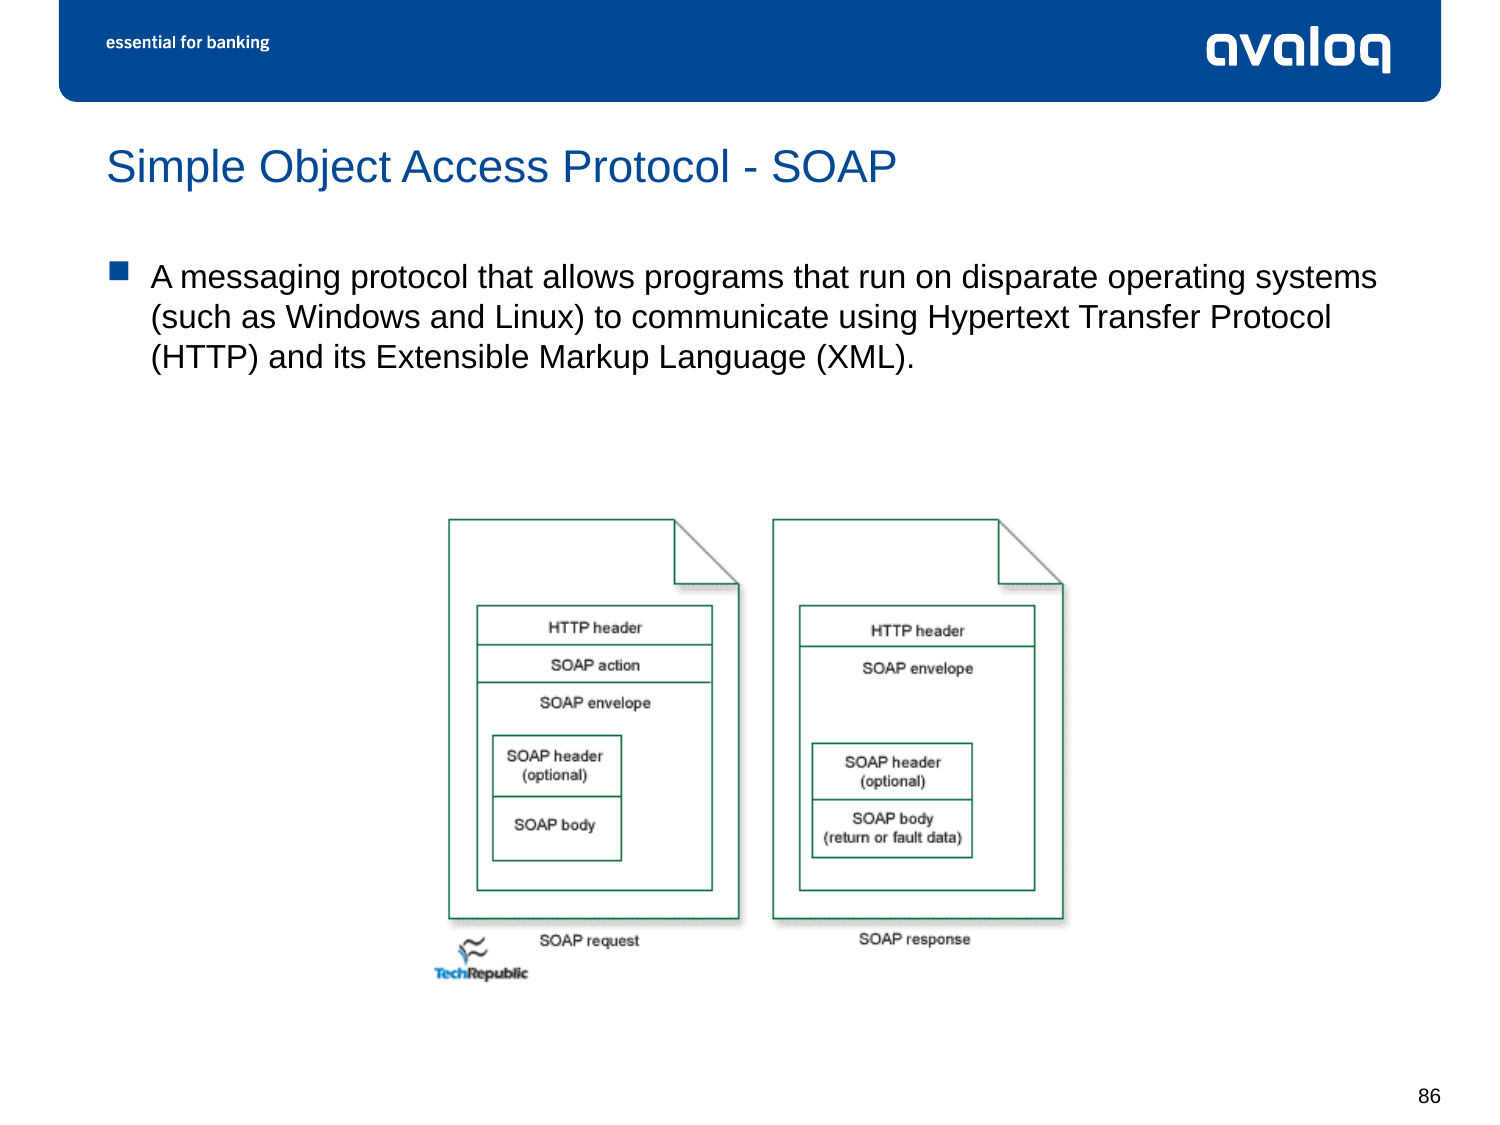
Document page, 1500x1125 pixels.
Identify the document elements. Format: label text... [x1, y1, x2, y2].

list A messaging protocol that allows programs that run on disparate operating systems (such as Windows and Linux) to communicate using Hypertext Transfer Protocol (HTTP) and its Extensible Markup Language (XML). [105, 255, 1394, 1042]
picture [411, 491, 1089, 1002]
title Simple Object Access Protocol - SOAP [105, 142, 1394, 215]
slide_number 86 [1200, 1082, 1442, 1112]
